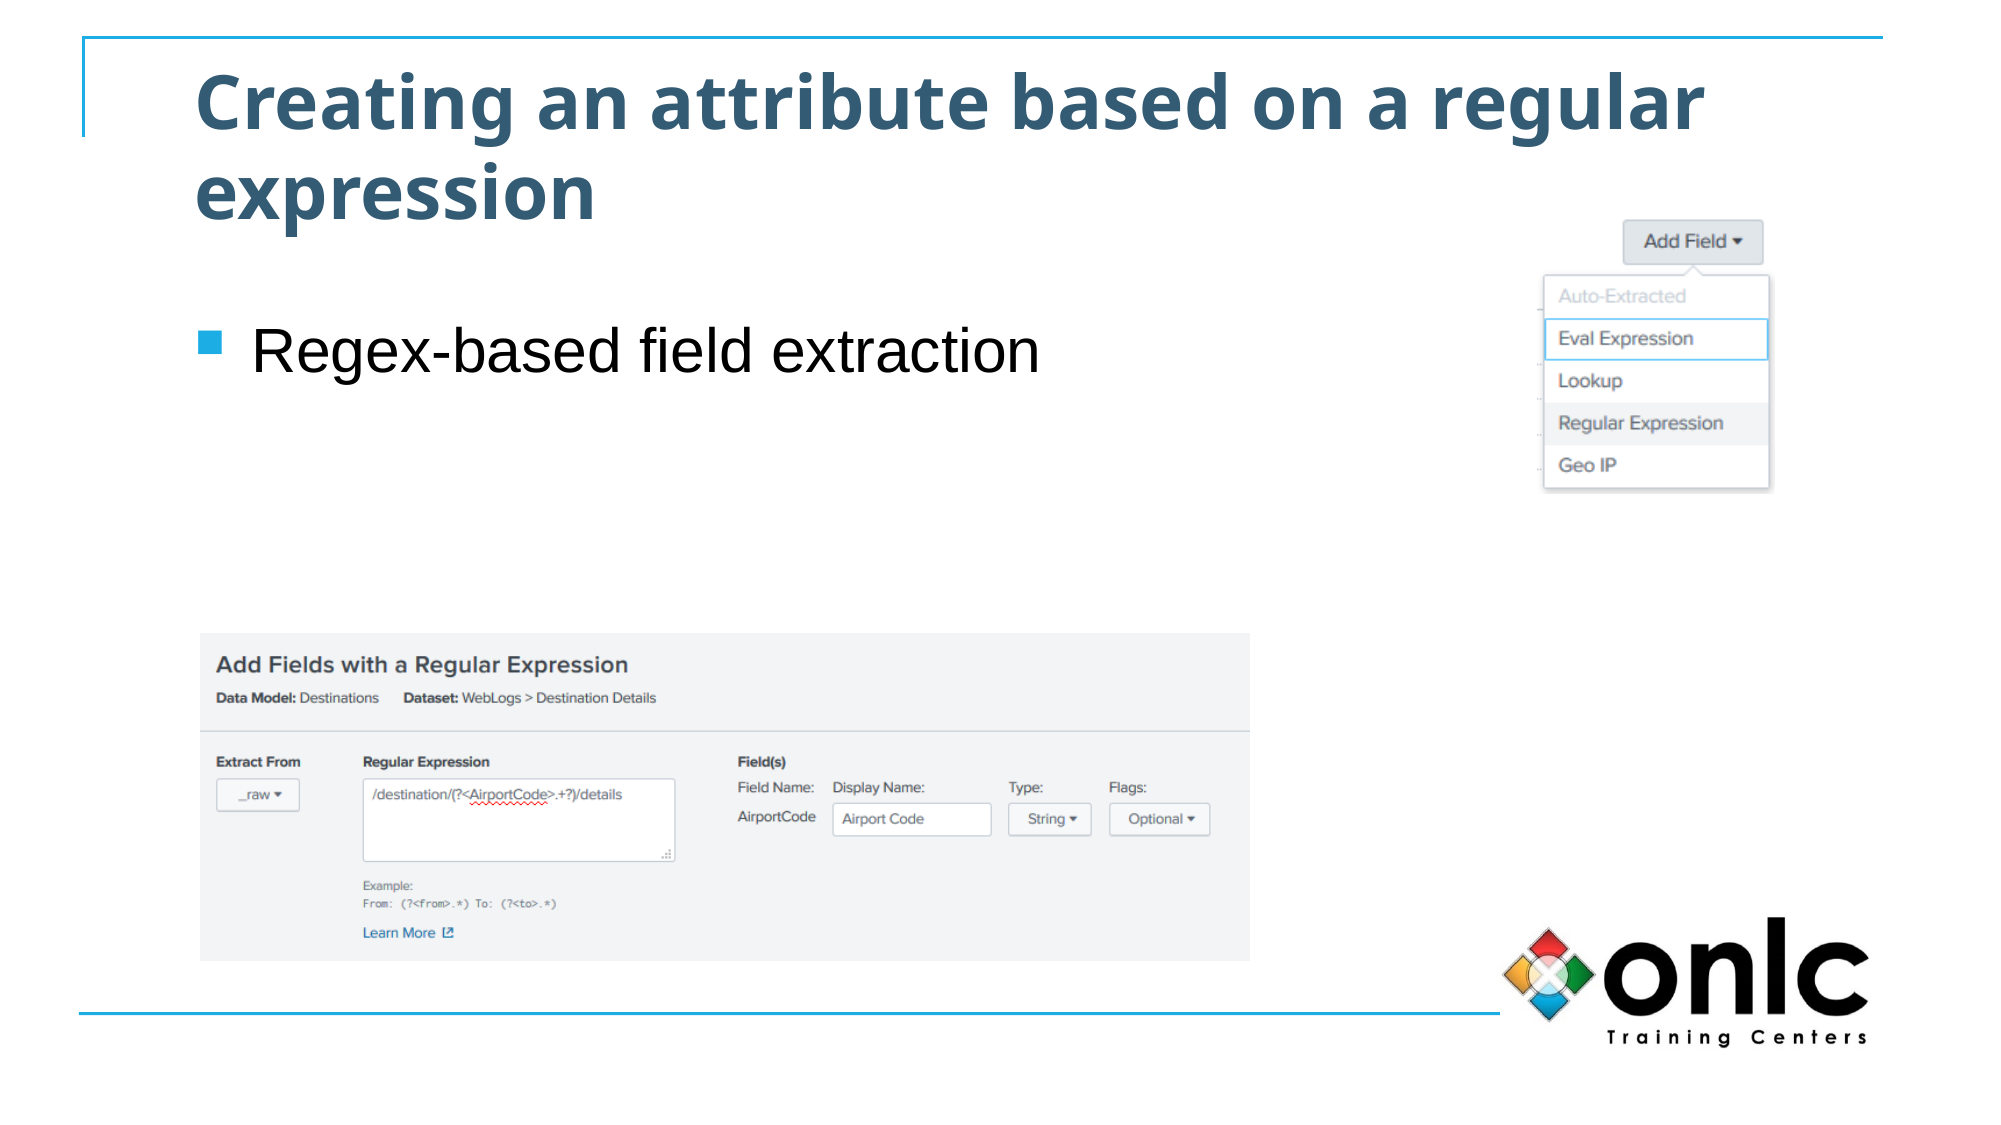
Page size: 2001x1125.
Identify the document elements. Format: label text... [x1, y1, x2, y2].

list Regex-based field extraction [180, 302, 1830, 963]
picture [199, 632, 1251, 962]
picture [1500, 912, 1875, 1059]
title Creating an attribute based on a regular expression [180, 47, 1830, 285]
picture [1537, 212, 1776, 494]
